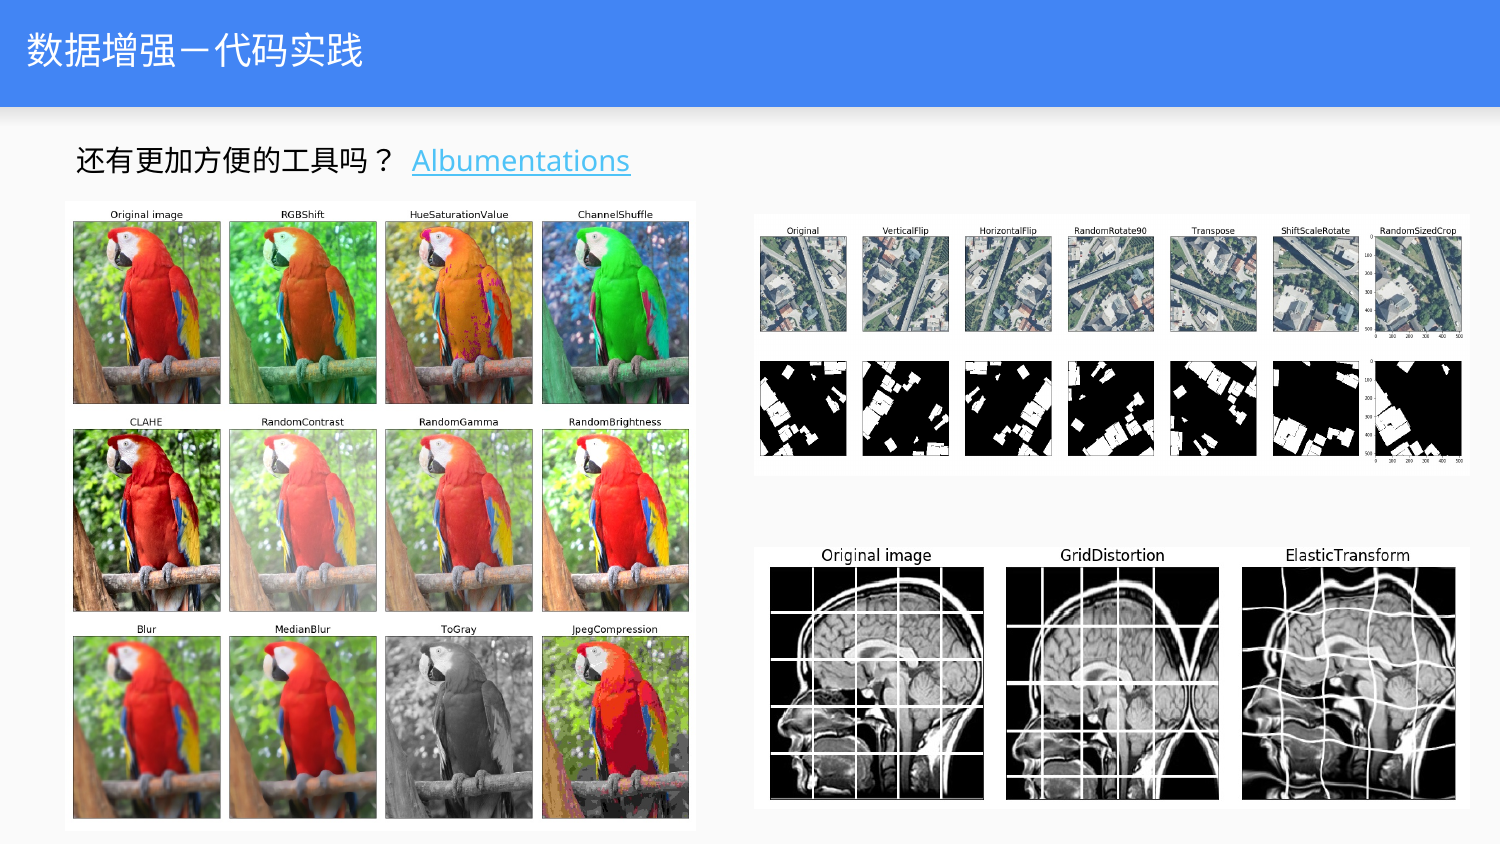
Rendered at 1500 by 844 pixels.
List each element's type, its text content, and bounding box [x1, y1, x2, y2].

picture [754, 547, 1470, 809]
text_box 还有更加方便的工具吗？ Albumentations [61, 127, 821, 233]
title 数据增强－代码实践 [11, 0, 1460, 99]
picture [65, 201, 696, 832]
picture [754, 214, 1470, 476]
